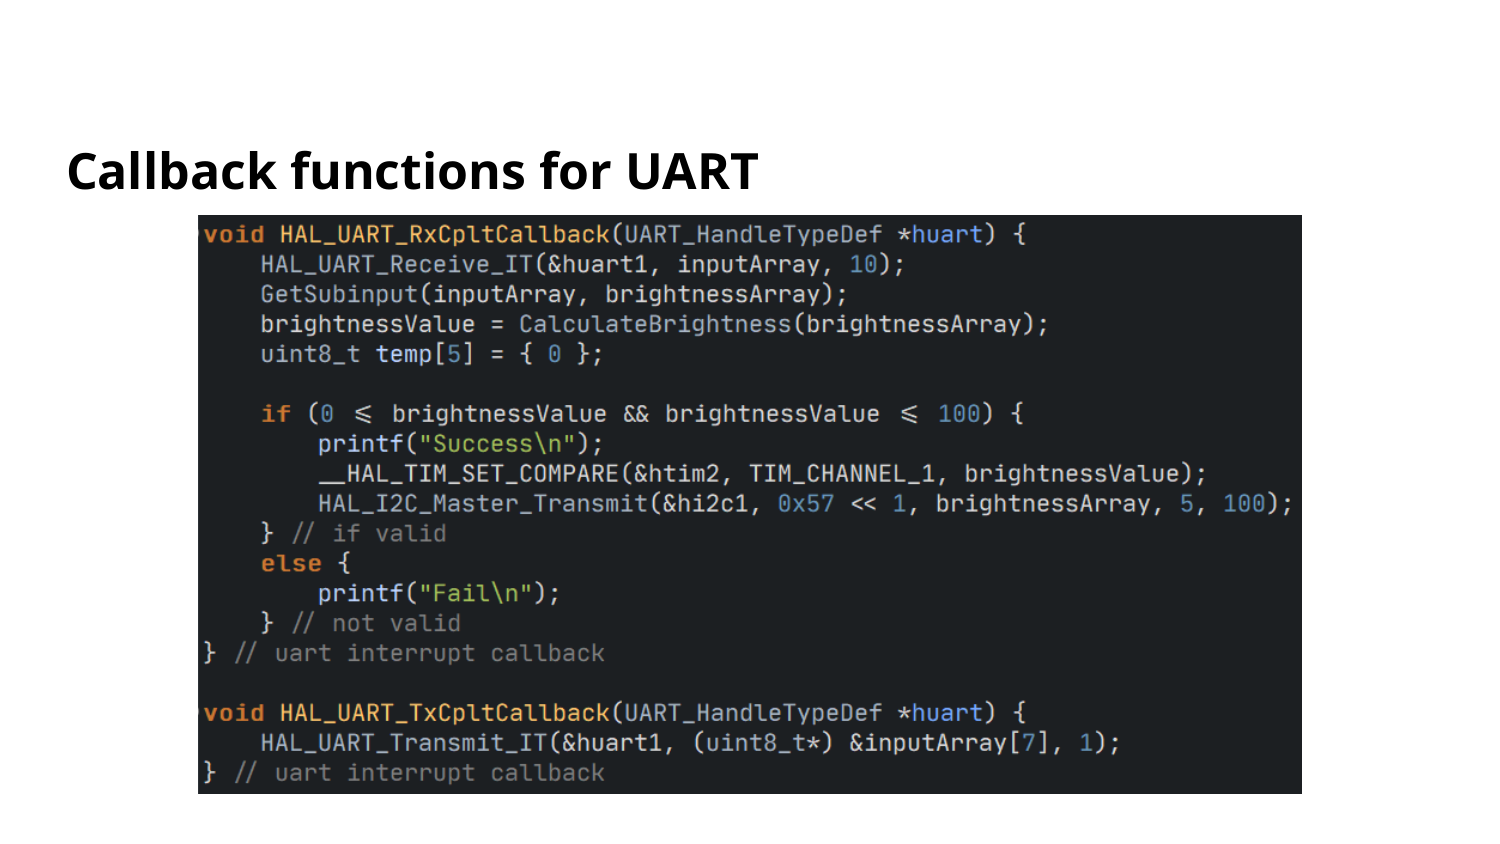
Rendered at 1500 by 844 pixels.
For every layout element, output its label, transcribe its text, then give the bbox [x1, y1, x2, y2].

picture [198, 214, 1302, 794]
title Callback functions for UART [51, 91, 878, 216]
